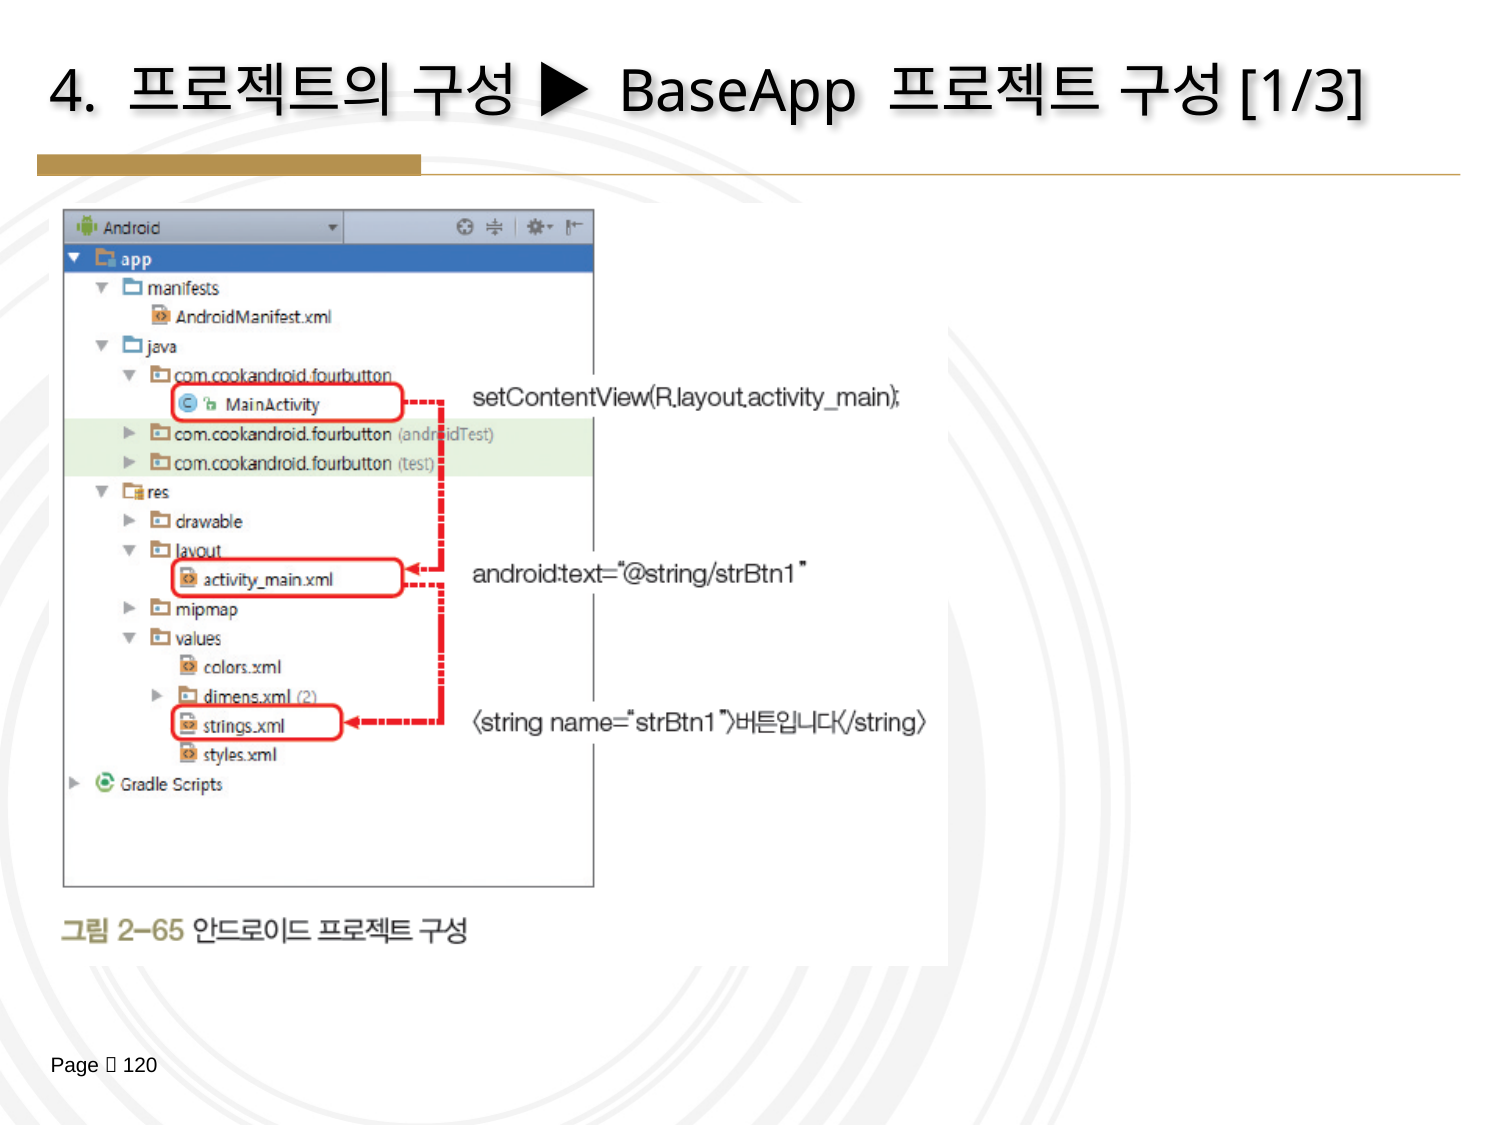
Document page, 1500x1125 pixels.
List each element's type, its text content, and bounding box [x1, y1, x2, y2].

title 4. 프로젝트의 구성 ▶ BaseApp 프로젝트 구성[1/3] [48, 53, 1448, 161]
picture [0, 35, 1500, 1125]
